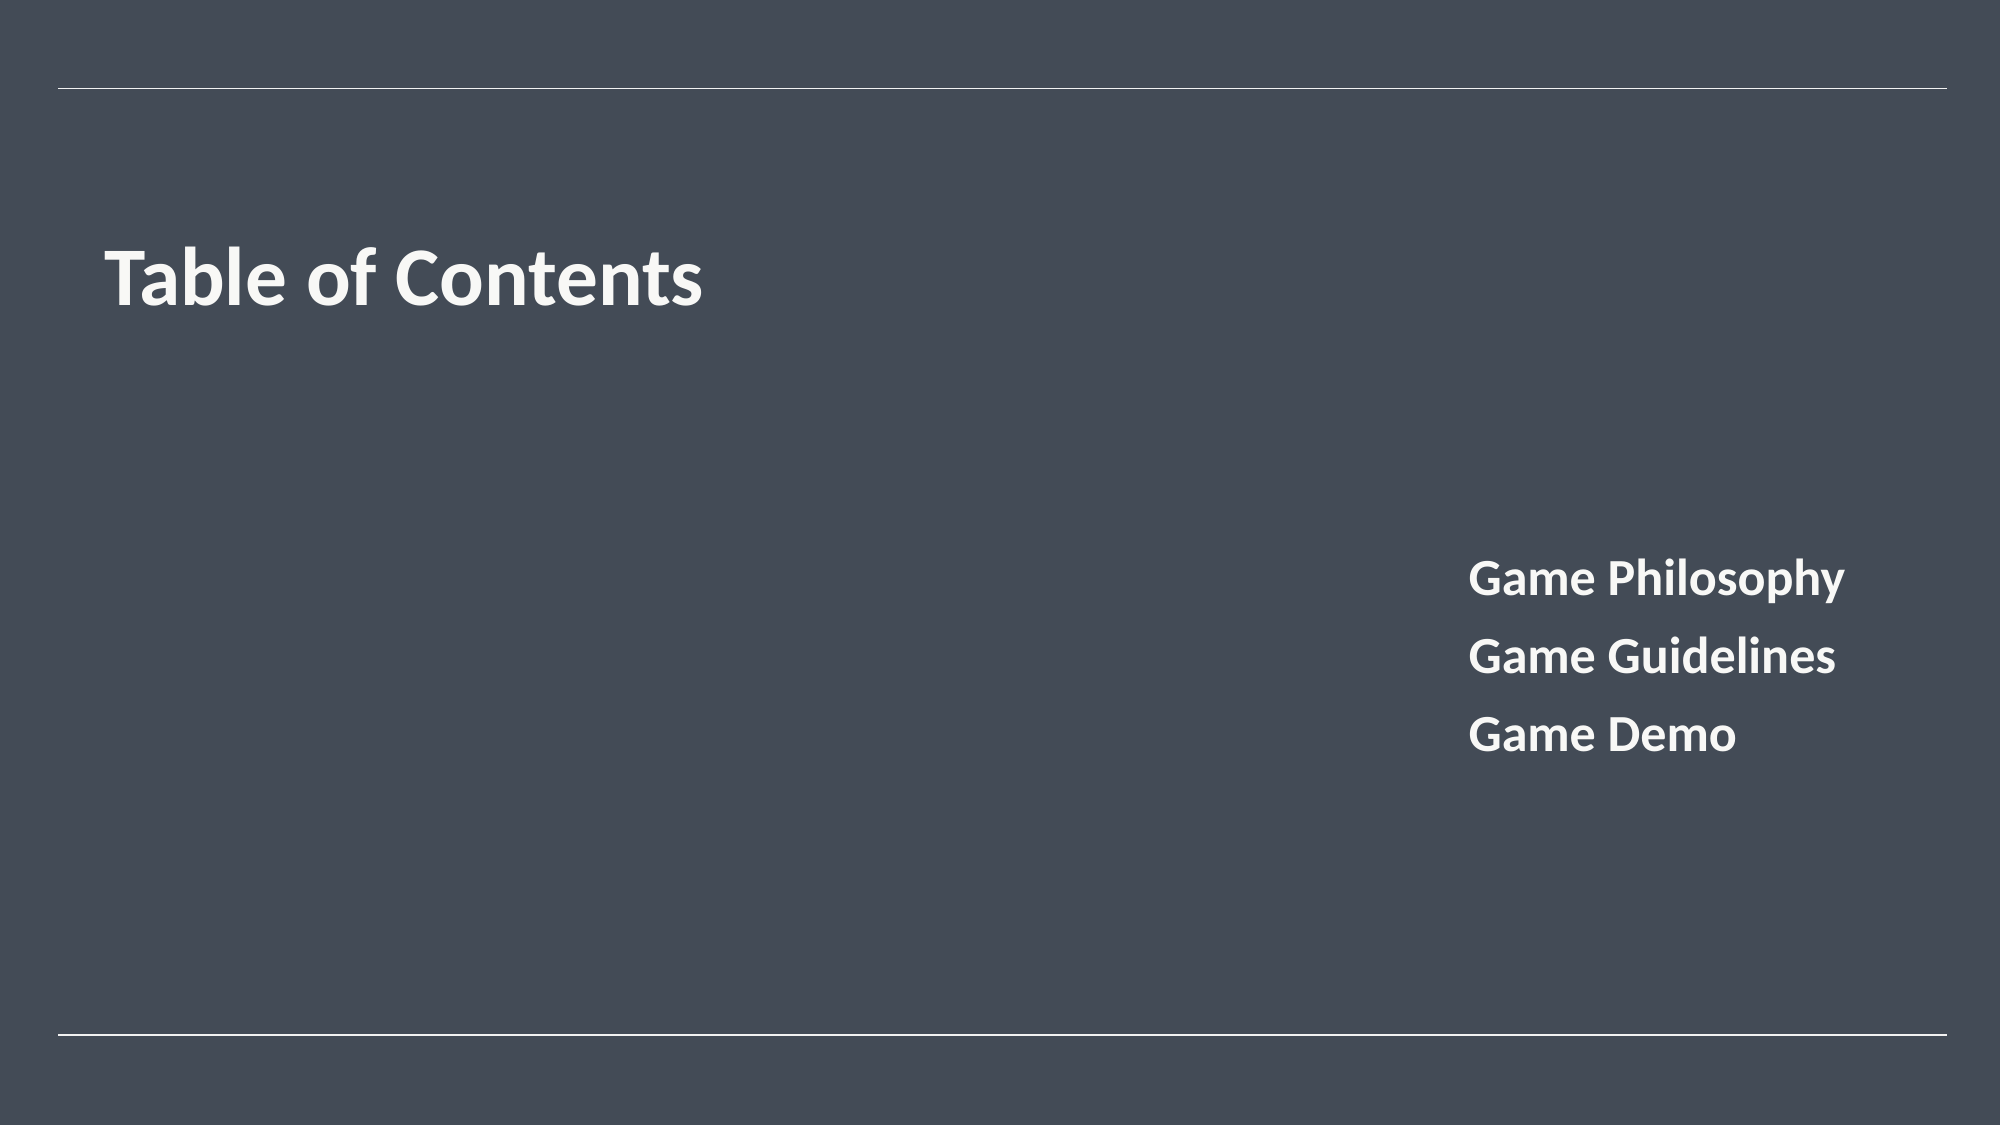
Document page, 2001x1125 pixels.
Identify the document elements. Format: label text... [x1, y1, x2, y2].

text_box Table of Contents [89, 220, 753, 337]
text_box Game Philosophy Game Guidelines Game Demo [1453, 502, 1947, 787]
